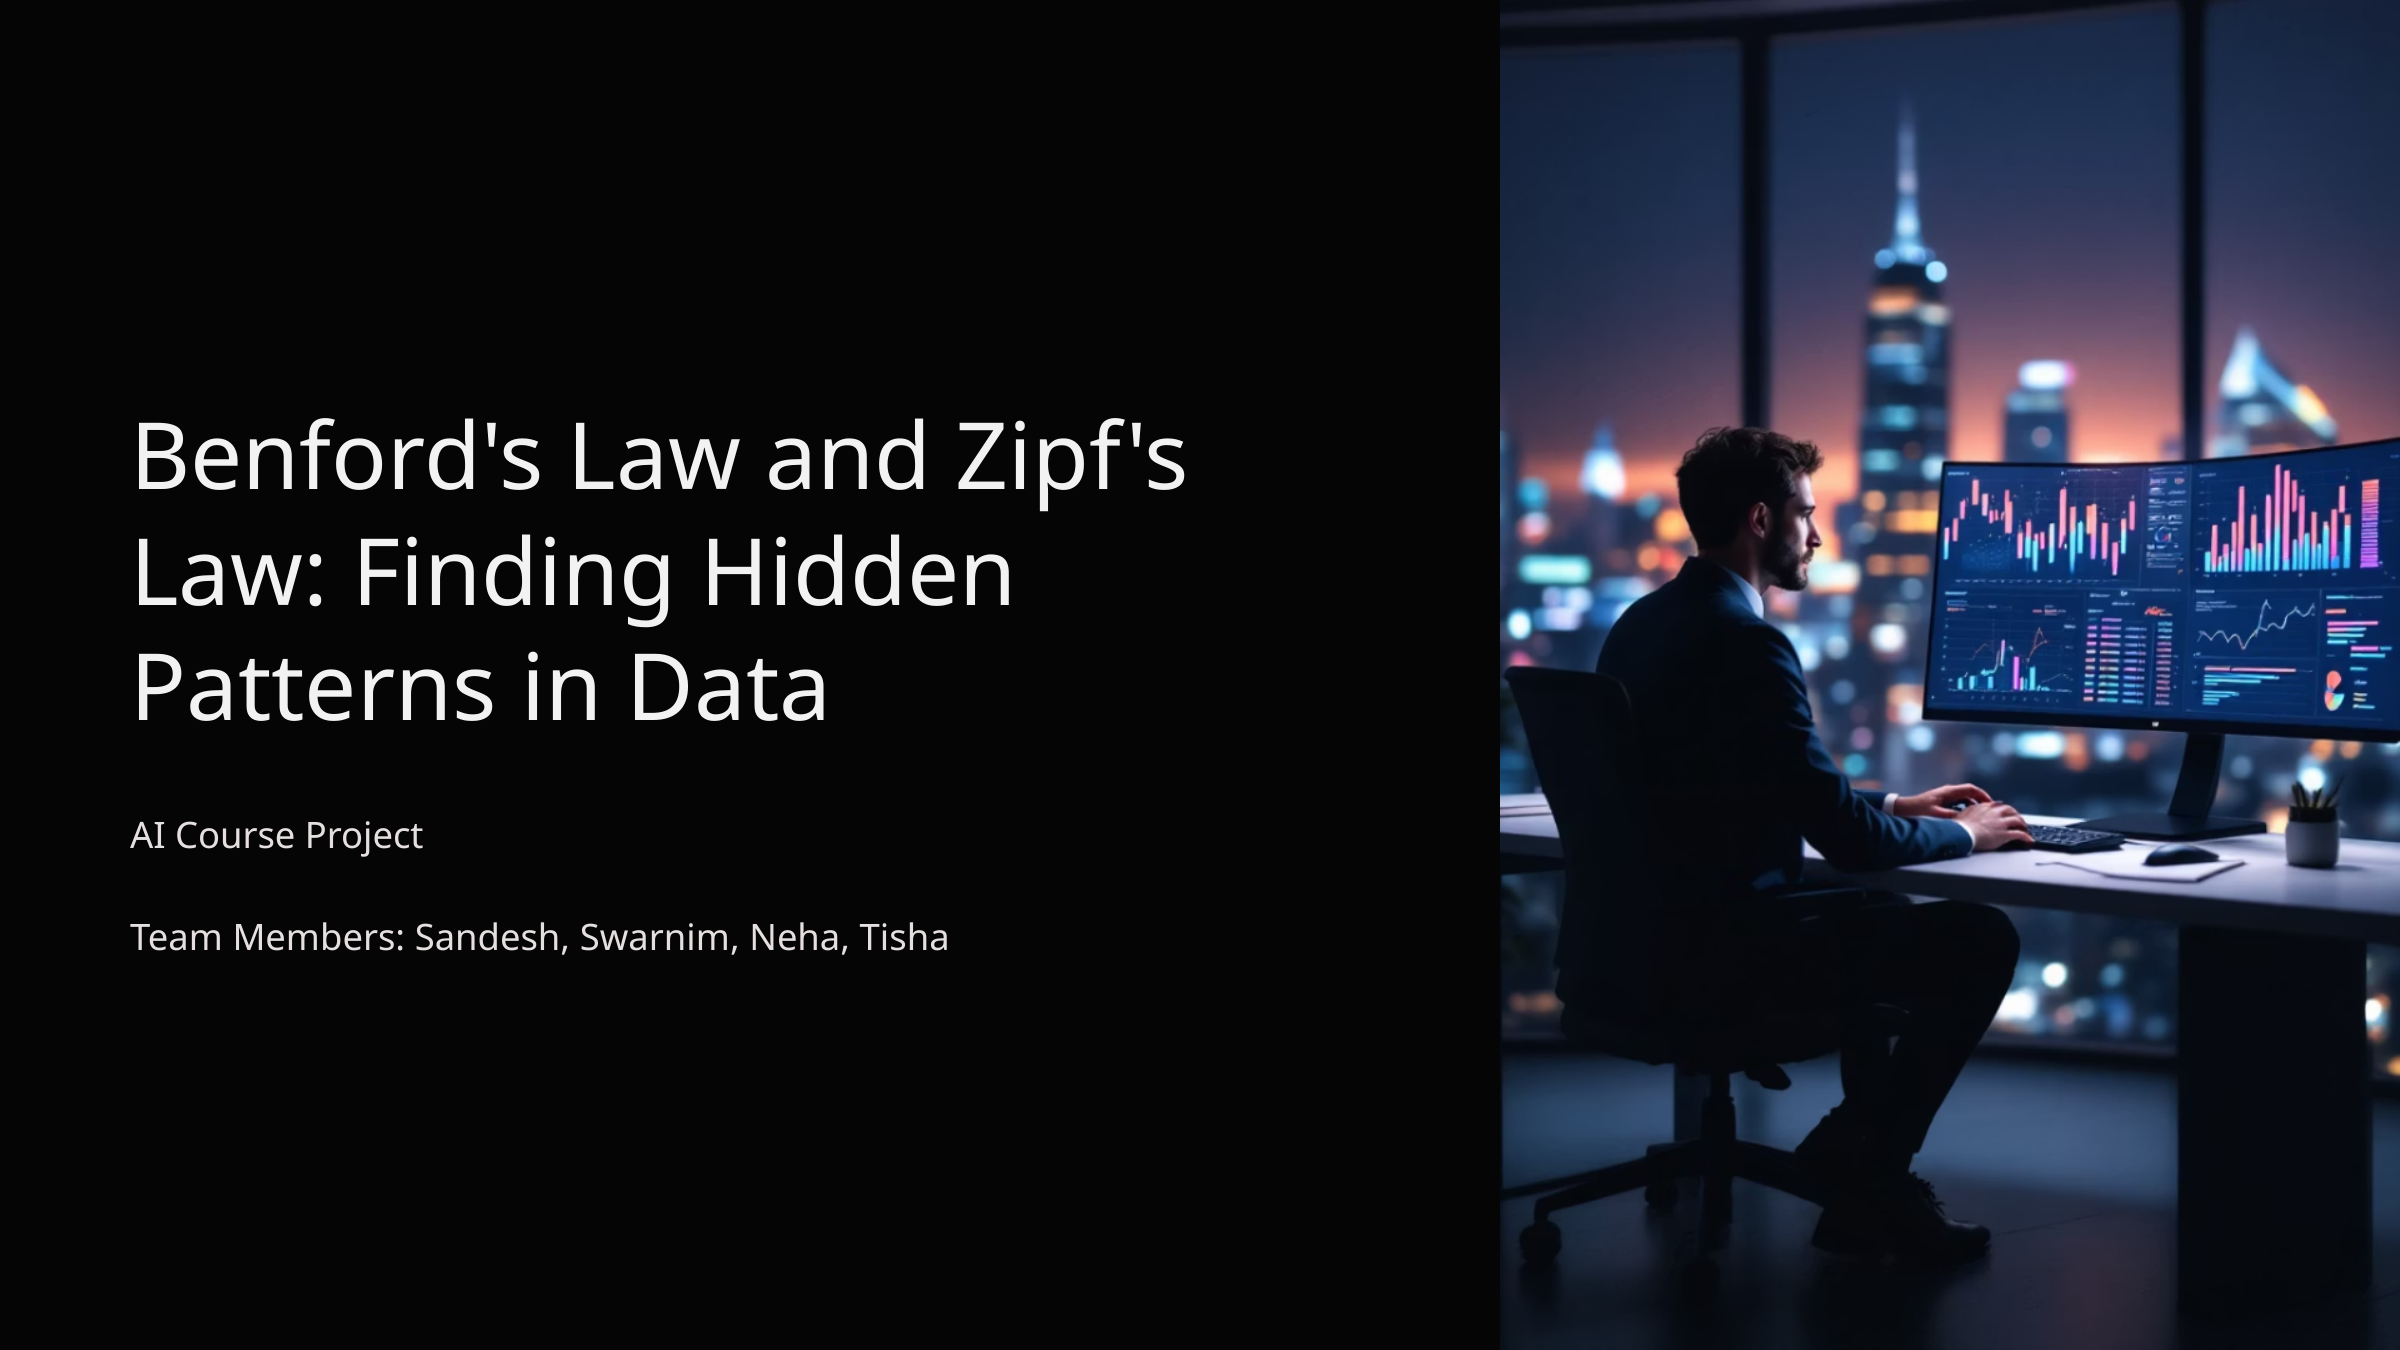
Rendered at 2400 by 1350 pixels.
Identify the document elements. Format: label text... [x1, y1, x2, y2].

picture [1499, 0, 2400, 1350]
text_box Benford's Law and Zipf's Law: Finding Hidden Patterns in Data [130, 392, 1370, 741]
text_box Team Members: Sandesh, Swarnim, Neha, Tisha [130, 898, 1370, 958]
text_box AI Course Project [130, 796, 1370, 857]
